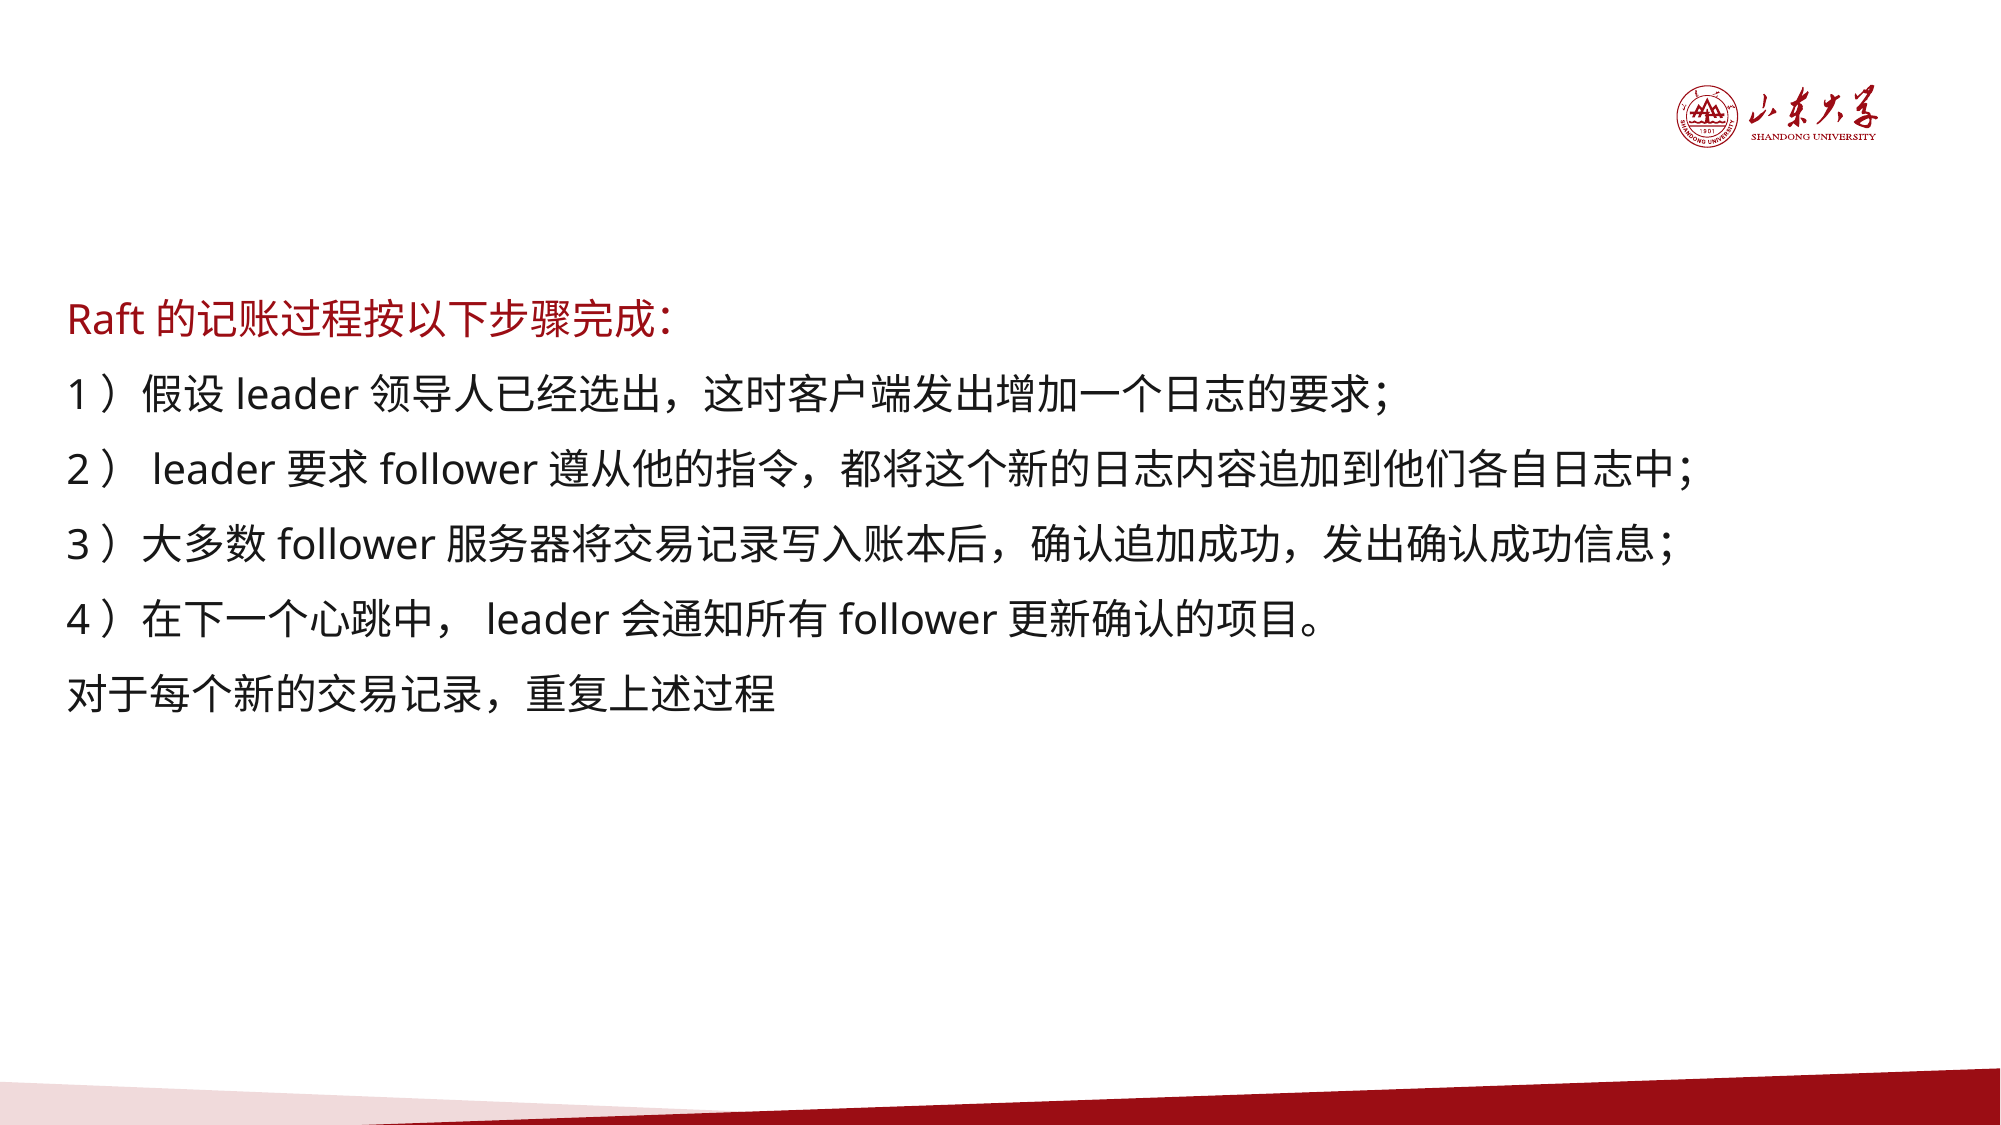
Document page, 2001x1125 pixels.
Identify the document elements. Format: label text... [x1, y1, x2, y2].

text_box Raft的记账过程按以下步骤完成： 1）假设leader领导人已经选出，这时客户端发出增加一个日志的要求； 2）leader要求follower遵从他的指令，都将这个新的日志内容追加到他们各自日志中； 3）大多数follower服务器将交易记录写入账本后，确认追加成功，发出确认成功信息； 4）在下一个心跳中，leader会通知所有follower更新确认的项目。 对于每个新的交易记录，重复上述过程 [51, 185, 1827, 726]
